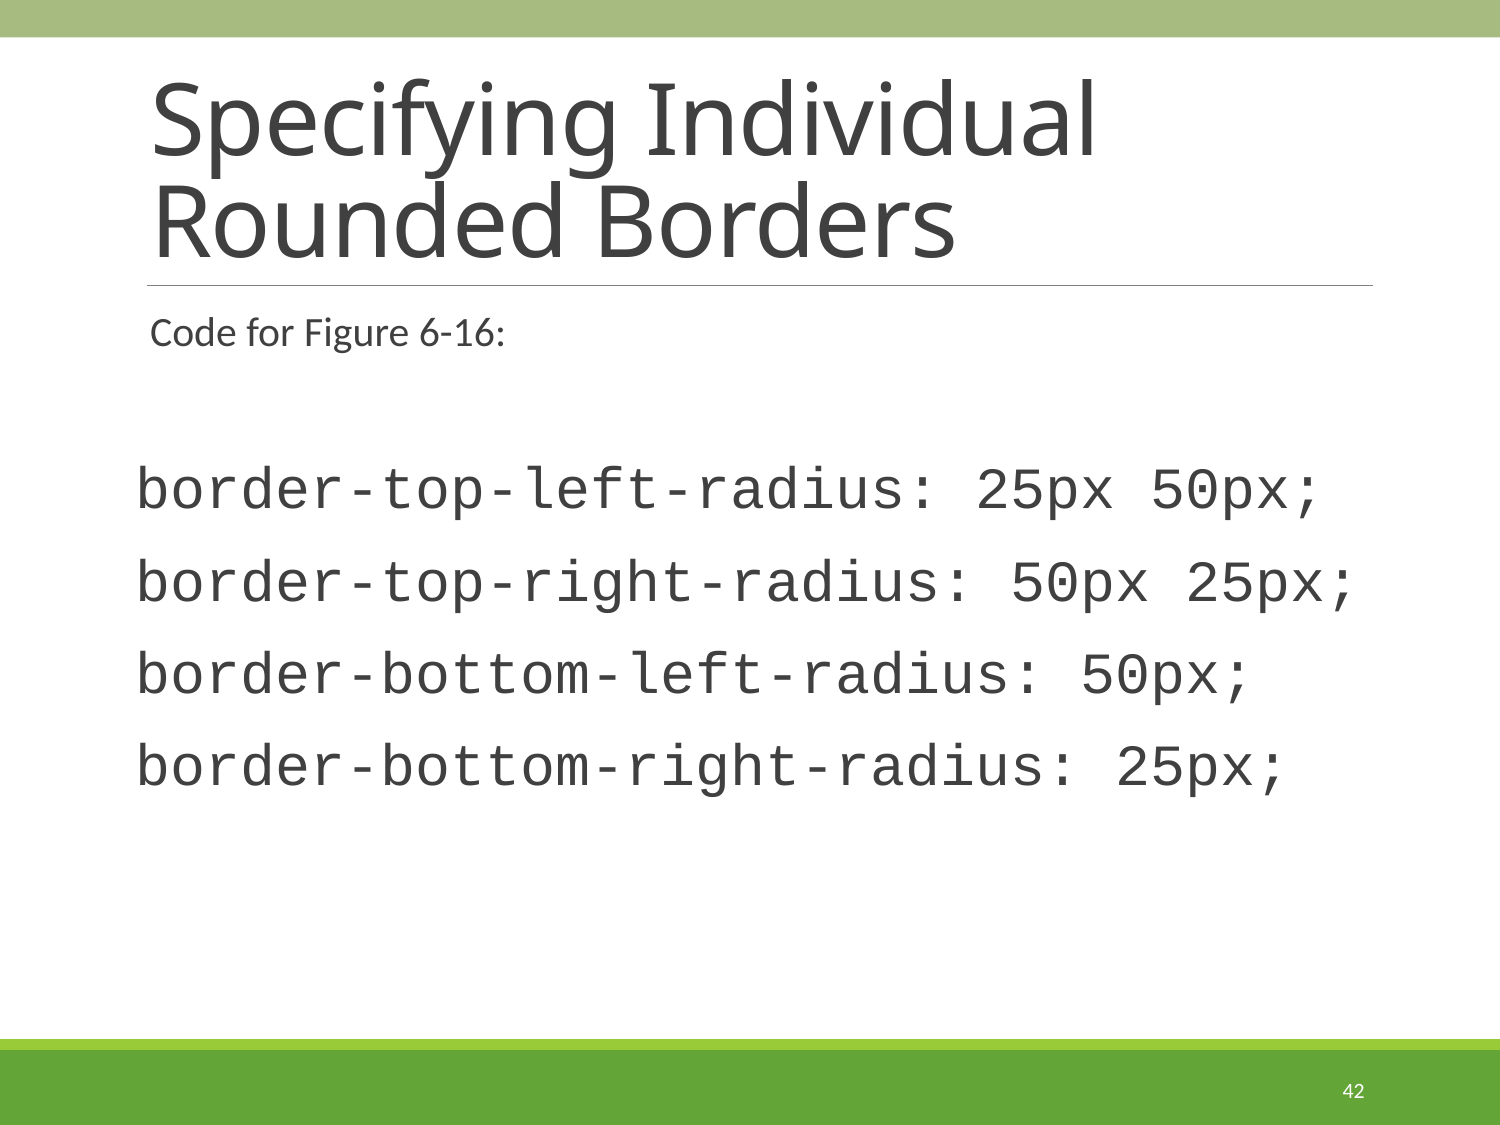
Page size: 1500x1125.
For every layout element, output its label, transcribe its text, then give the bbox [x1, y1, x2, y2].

list Code for Figure 6-16: border-top-left-radius: 25px 50px; border-top-right-radius: 50px 25px; border-bottom-left-radius: 50px; border-bottom-right-radius: 25px; [135, 302, 1373, 963]
title Specifying Individual Rounded Borders [135, 47, 1373, 285]
slide_number 42 [1218, 1059, 1380, 1120]
